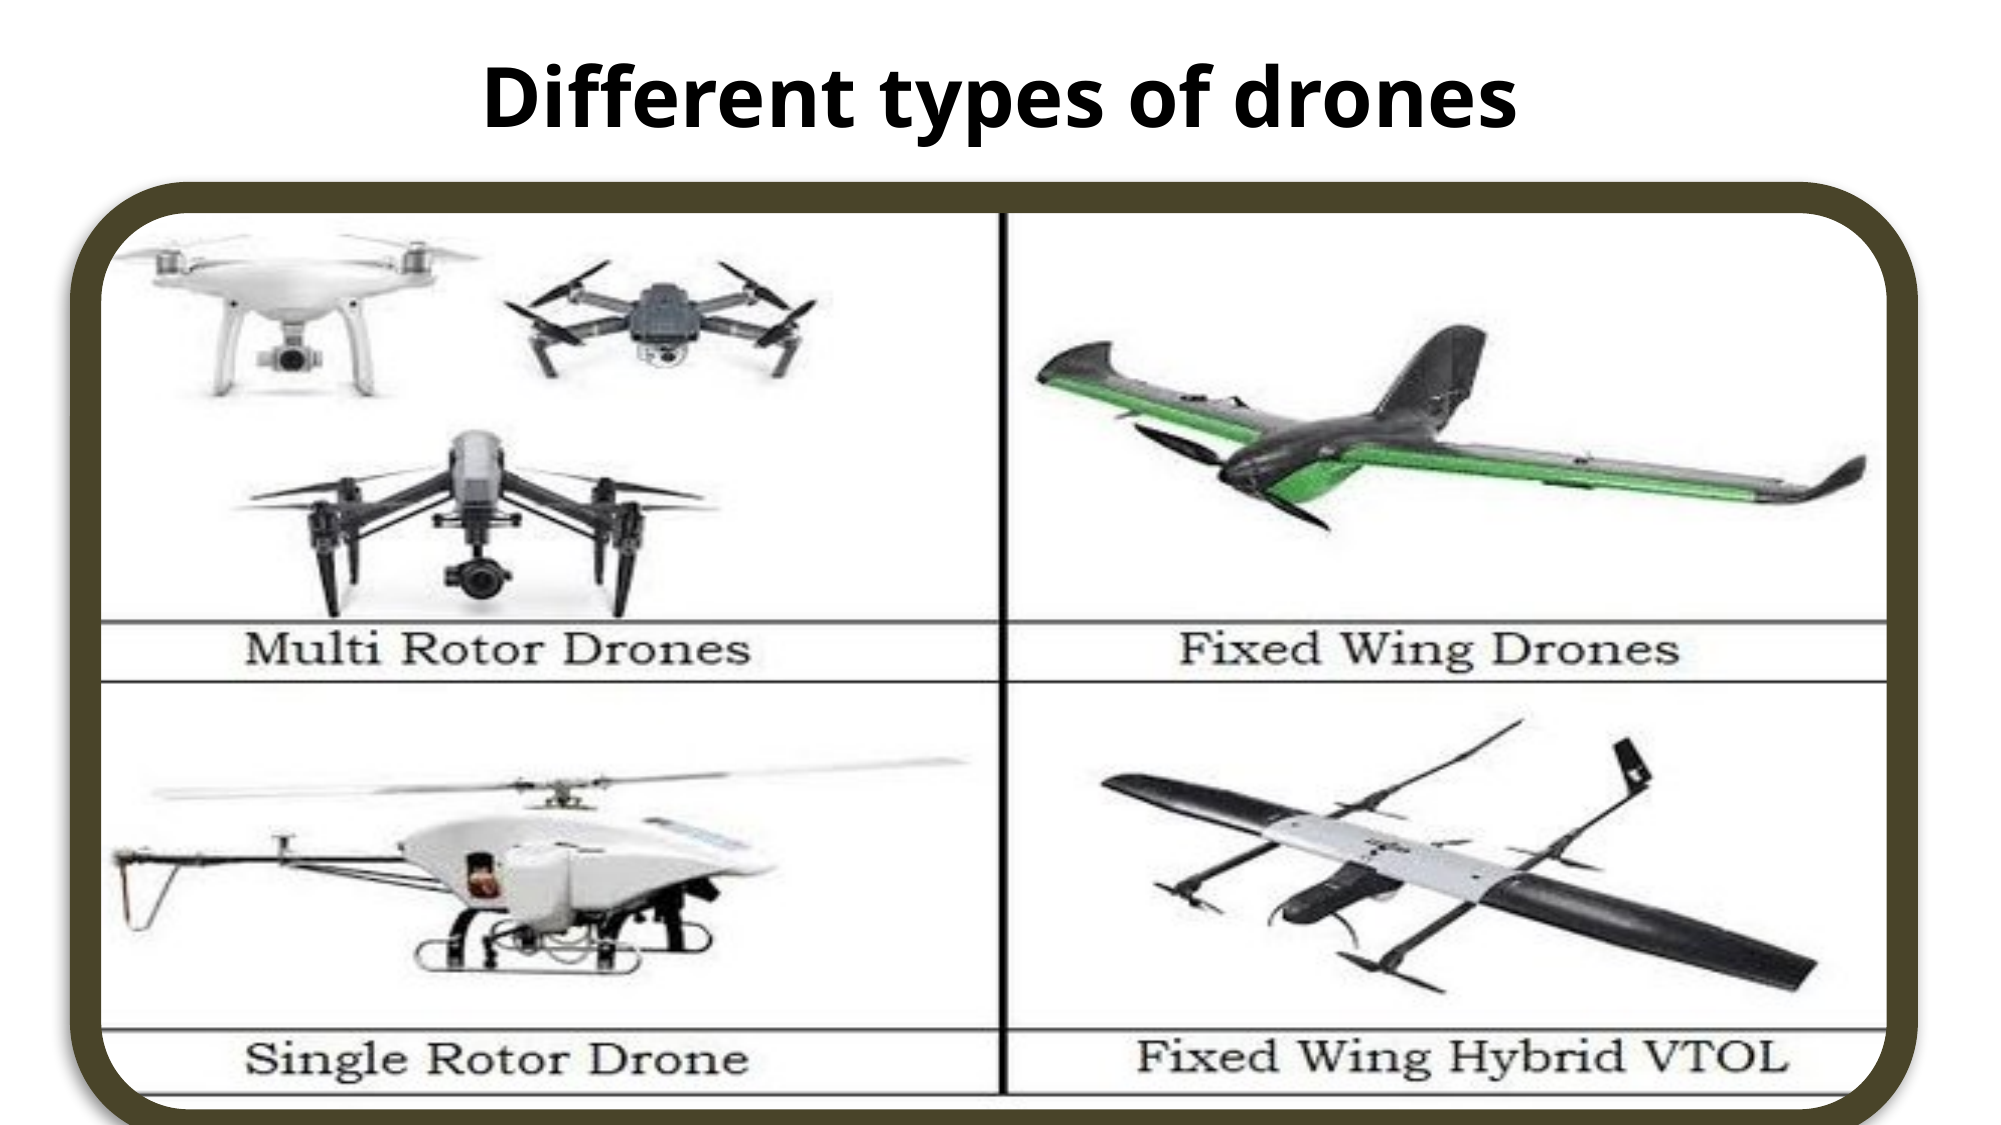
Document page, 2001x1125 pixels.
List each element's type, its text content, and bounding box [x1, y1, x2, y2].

text_box Different types of drones [238, 36, 1761, 152]
picture [85, 197, 1903, 1125]
